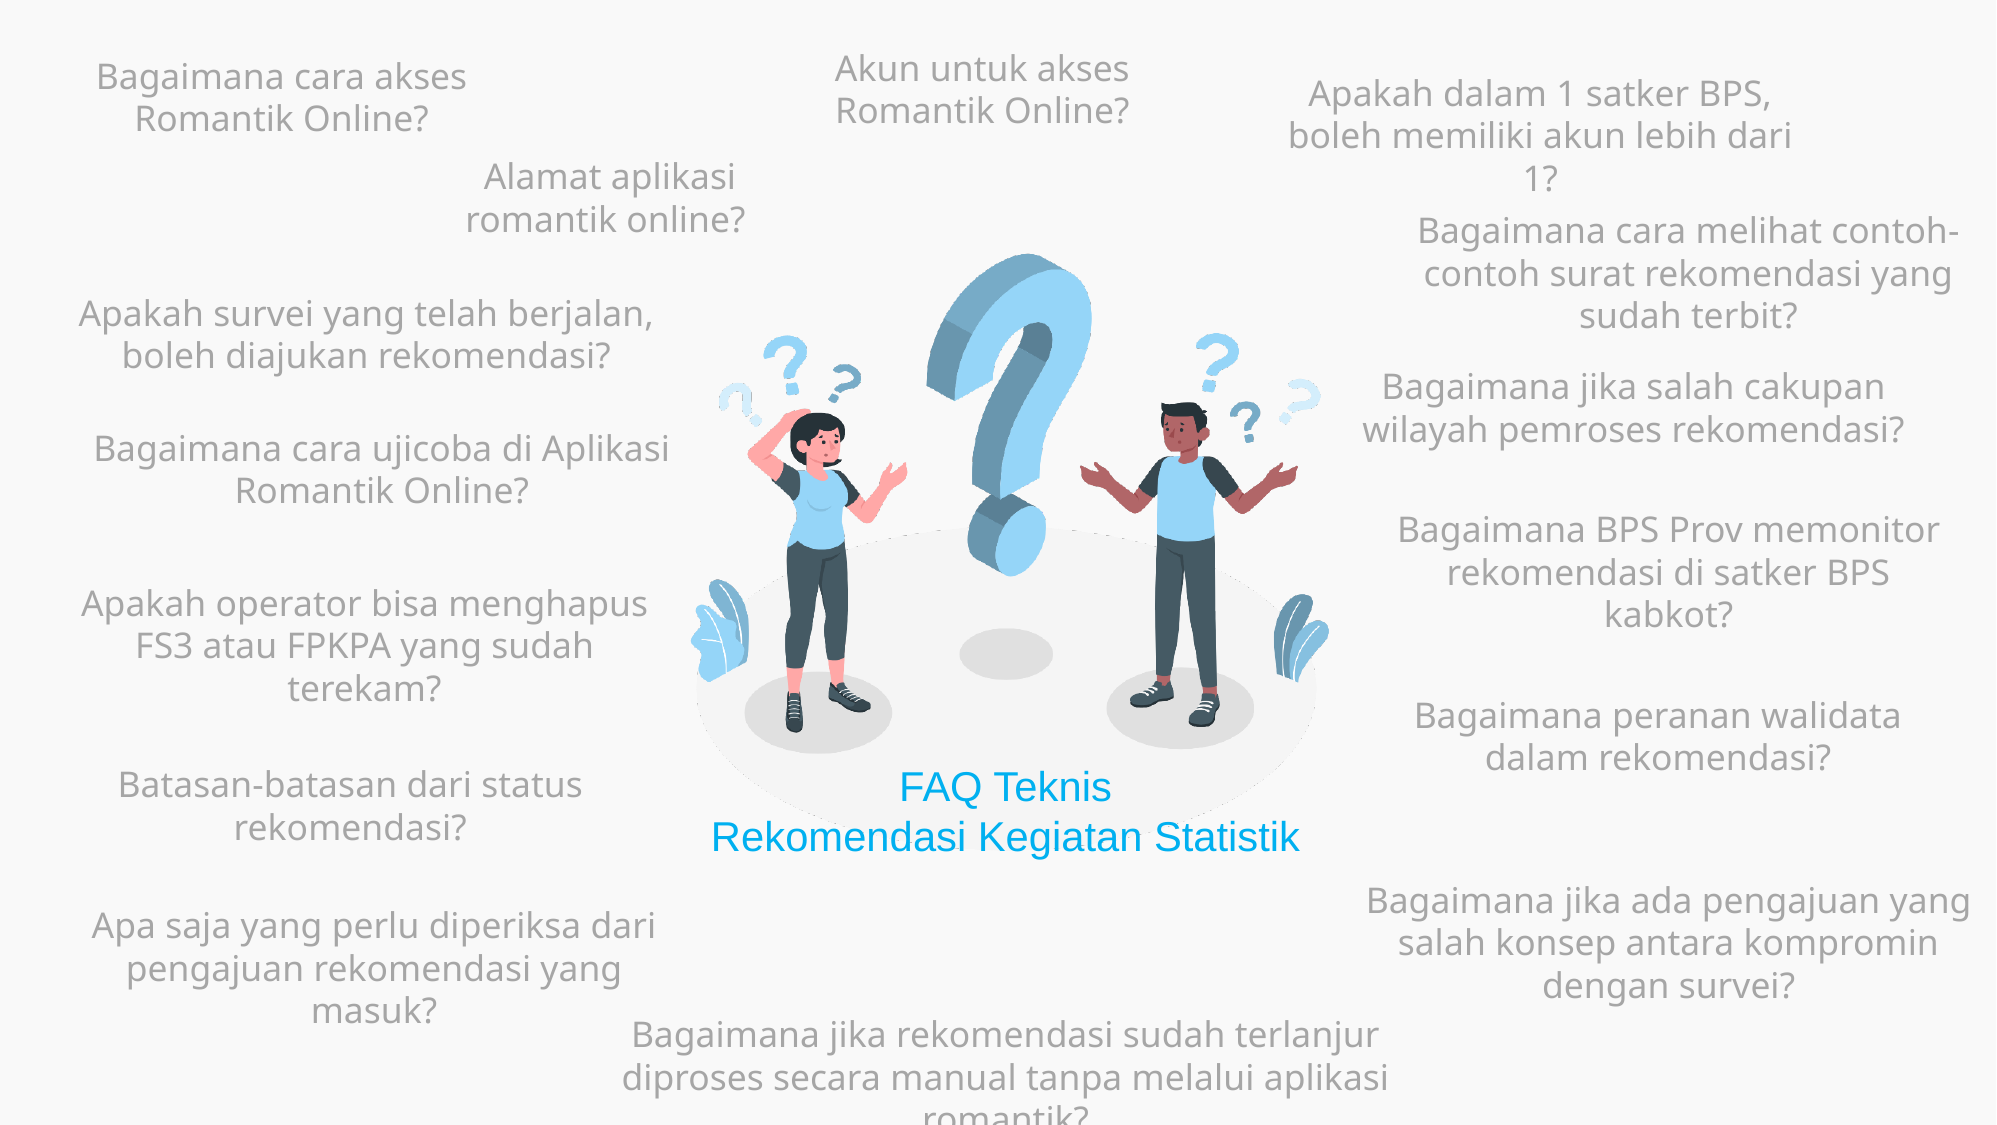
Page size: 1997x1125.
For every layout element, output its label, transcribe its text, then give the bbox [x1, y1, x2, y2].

text_box Bagaimana jika rekomendasi sudah terlanjur diproses secara manual tanpa melalui aplikasi romantik? [583, 1005, 1428, 1125]
text_box Bagaimana cara ujicoba di Aplikasi Romantik Online? [65, 418, 653, 519]
text_box Apa saja yang perlu diperiksa dari pengajuan rekomendasi yang masuk? [65, 896, 683, 1039]
text_box Bagaimana cara akses Romantik Online? [39, 46, 524, 147]
text_box Apakah dalam 1 satker BPS, boleh memiliki akun lebih dari 1? [1257, 63, 1823, 206]
text_box Bagaimana jika salah cakupan wilayah pemroses rekomendasi? [1357, 357, 1950, 457]
text_box Bagaimana jika ada pengajuan yang salah konsep antara kompromin dengan survei? [1347, 870, 1990, 1013]
text_box Apakah operator bisa menghapus FS3 atau FPKPA yang sudah terekam? [48, 573, 653, 716]
text_box Bagaimana BPS Prov memonitor rekomendasi di satker BPS kabkot? [1374, 500, 1963, 643]
text_box Batasan-batasan dari status rekomendasi? [34, 754, 653, 855]
text_box Alamat aplikasi romantik online? [397, 147, 823, 247]
text_box Apakah survei yang telah berjalan, boleh diajukan rekomendasi? [50, 283, 653, 384]
text_box Akun untuk akses Romantik Online? [748, 38, 1217, 139]
text_box Bagaimana cara melihat contoh-contoh surat rekomendasi yang sudah terbit? [1391, 200, 1986, 343]
text_box Bagaimana peranan walidata dalam rekomendasi? [1366, 685, 1950, 786]
picture [658, 215, 1353, 882]
